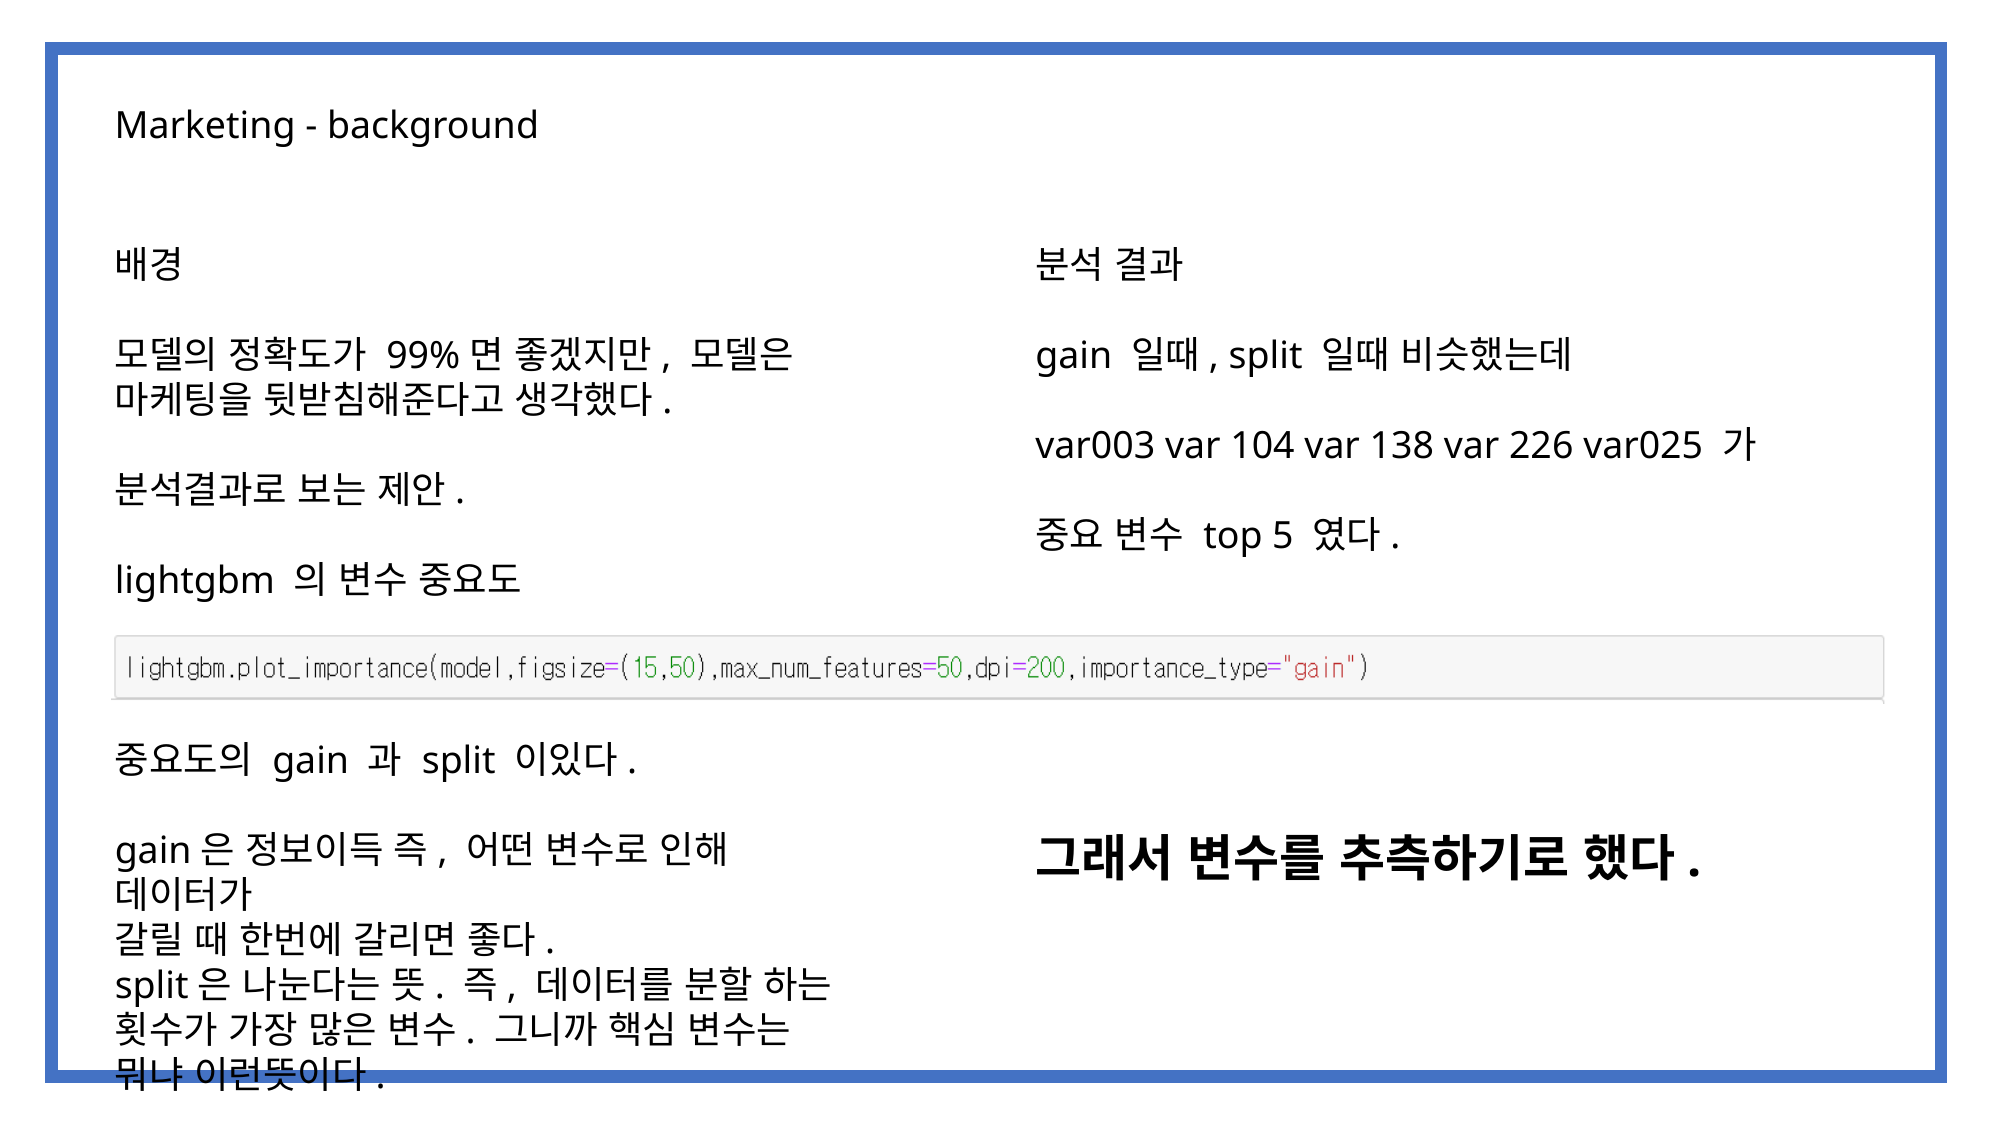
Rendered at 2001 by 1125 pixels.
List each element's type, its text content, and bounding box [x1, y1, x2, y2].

text_box 분석 결과 gain 일때, split 일때 비슷했는데 var003 var 104 var 138 var 226 var025 가 중요 변수 top 5 였다. 그래서 변수를 추측하기로 했다. [1020, 233, 1785, 634]
picture [110, 634, 1889, 704]
text_box [50, 47, 1942, 1077]
text_box 분석 결과 gain 일때, split 일때 비슷했는데 var003 var 104 var 138 var 226 var025 가 중요 변수 top 5 였다. 그래서 변수를 추측하기로 했다. [1020, 704, 1785, 894]
text_box 배경 모델의 정확도가 99%면 좋겠지만, 모델은 마케팅을 뒷받침해준다고 생각했다. 분석결과로 보는 제안. lightgbm 의 변수 중요도 중요도의 gain 과 split 이있다. gain은 정보이득 즉, 어떤 변수로 인해 데이터가 갈릴 때 한번에 갈리면 좋다. split은 나눈다는 뜻. 즉, 데이터를 분할 하는 횟수가 가장 많은 변수. 그니까 핵심 변수는 뭐냐 이런뜻이다. [99, 233, 864, 1104]
text_box Marketing - background [99, 93, 1324, 154]
